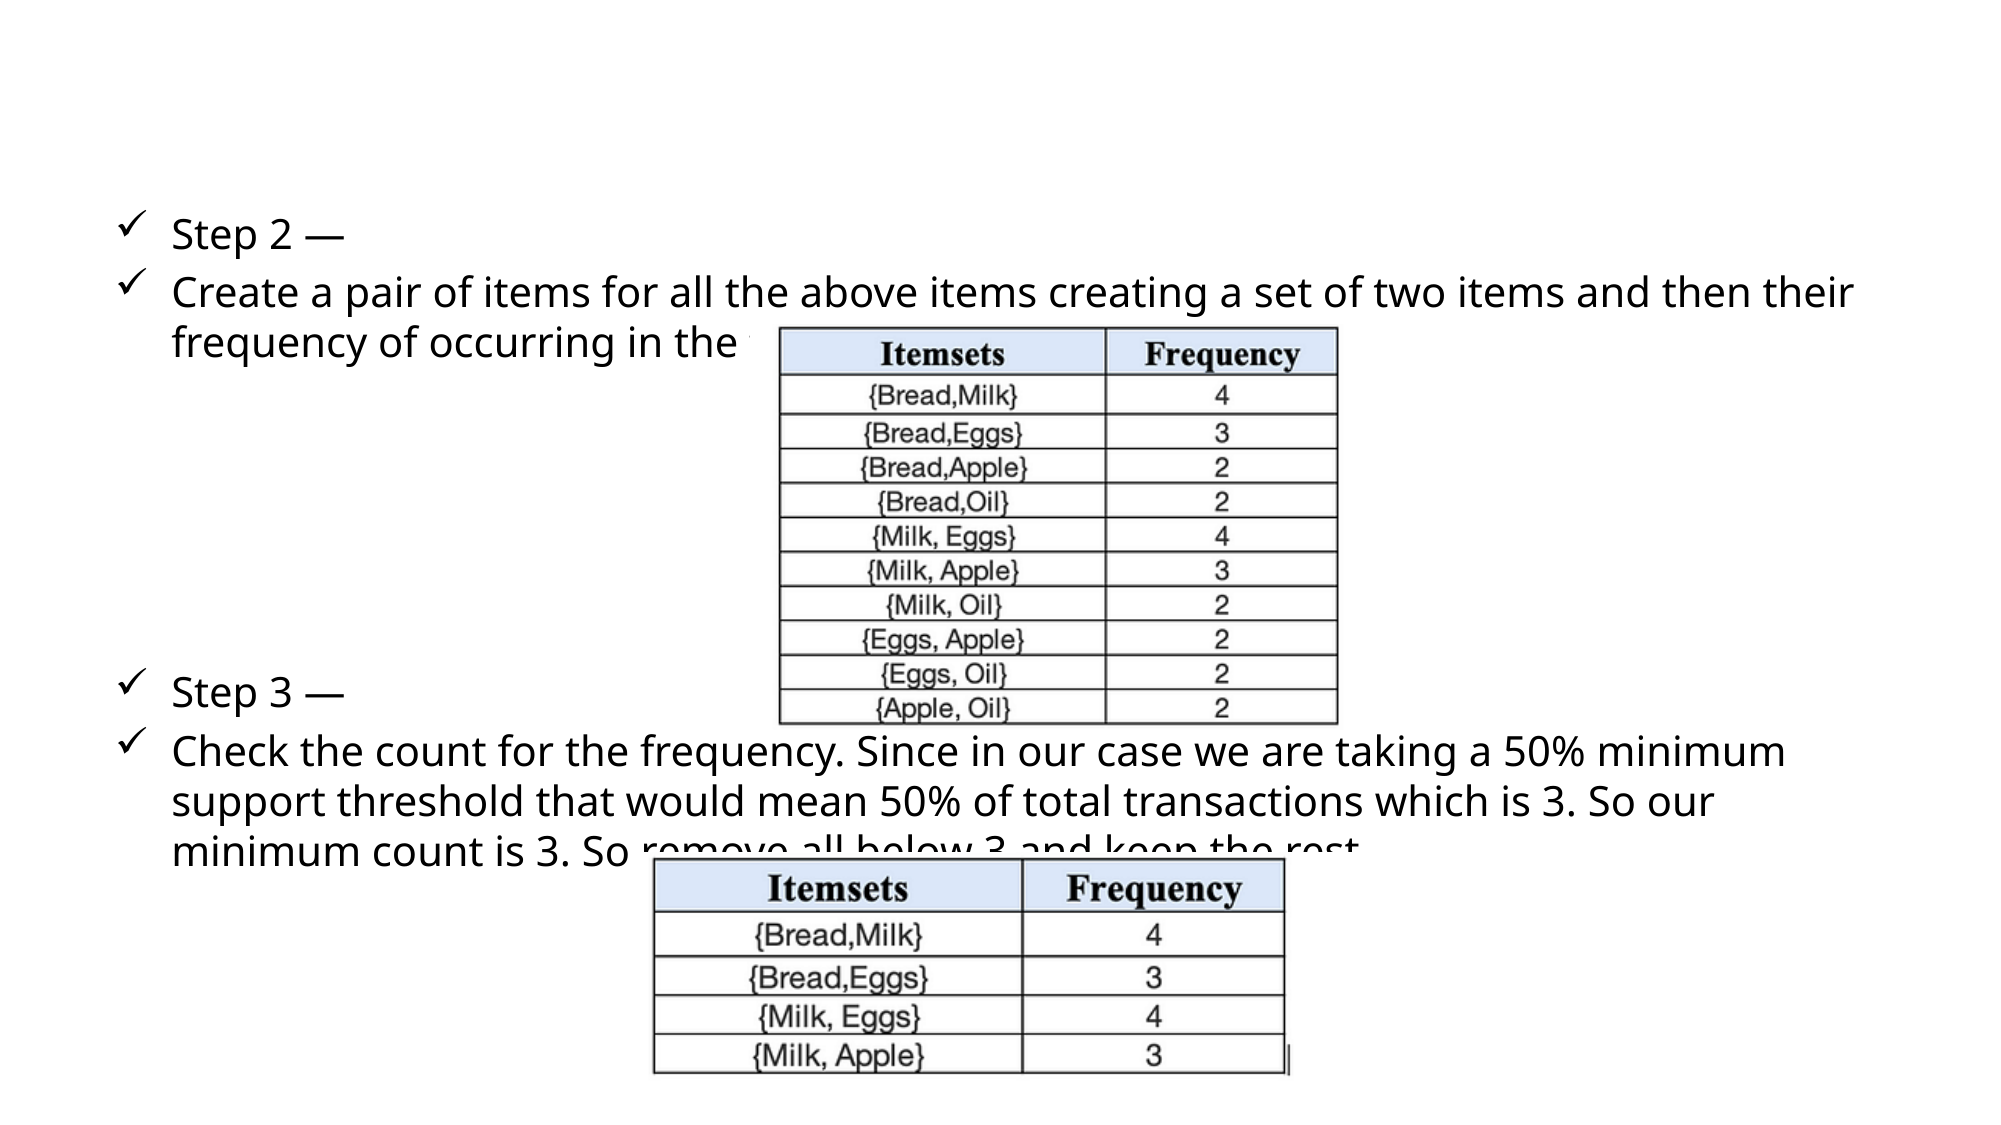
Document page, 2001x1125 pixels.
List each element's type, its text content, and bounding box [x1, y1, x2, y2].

list Step 2 — Create a pair of items for all the above items creating a set of two items and then their frequency of occurring in the transactions. Step 3 — Check the count for the frequency. Since in our case we are taking a 50% minimum support threshold that would mean 50% of total transactions which is 3. So our minimum count is 3. So remove all below 3 and keep the rest. [99, 200, 1900, 1075]
picture [632, 852, 2000, 1083]
picture [749, 324, 2000, 731]
